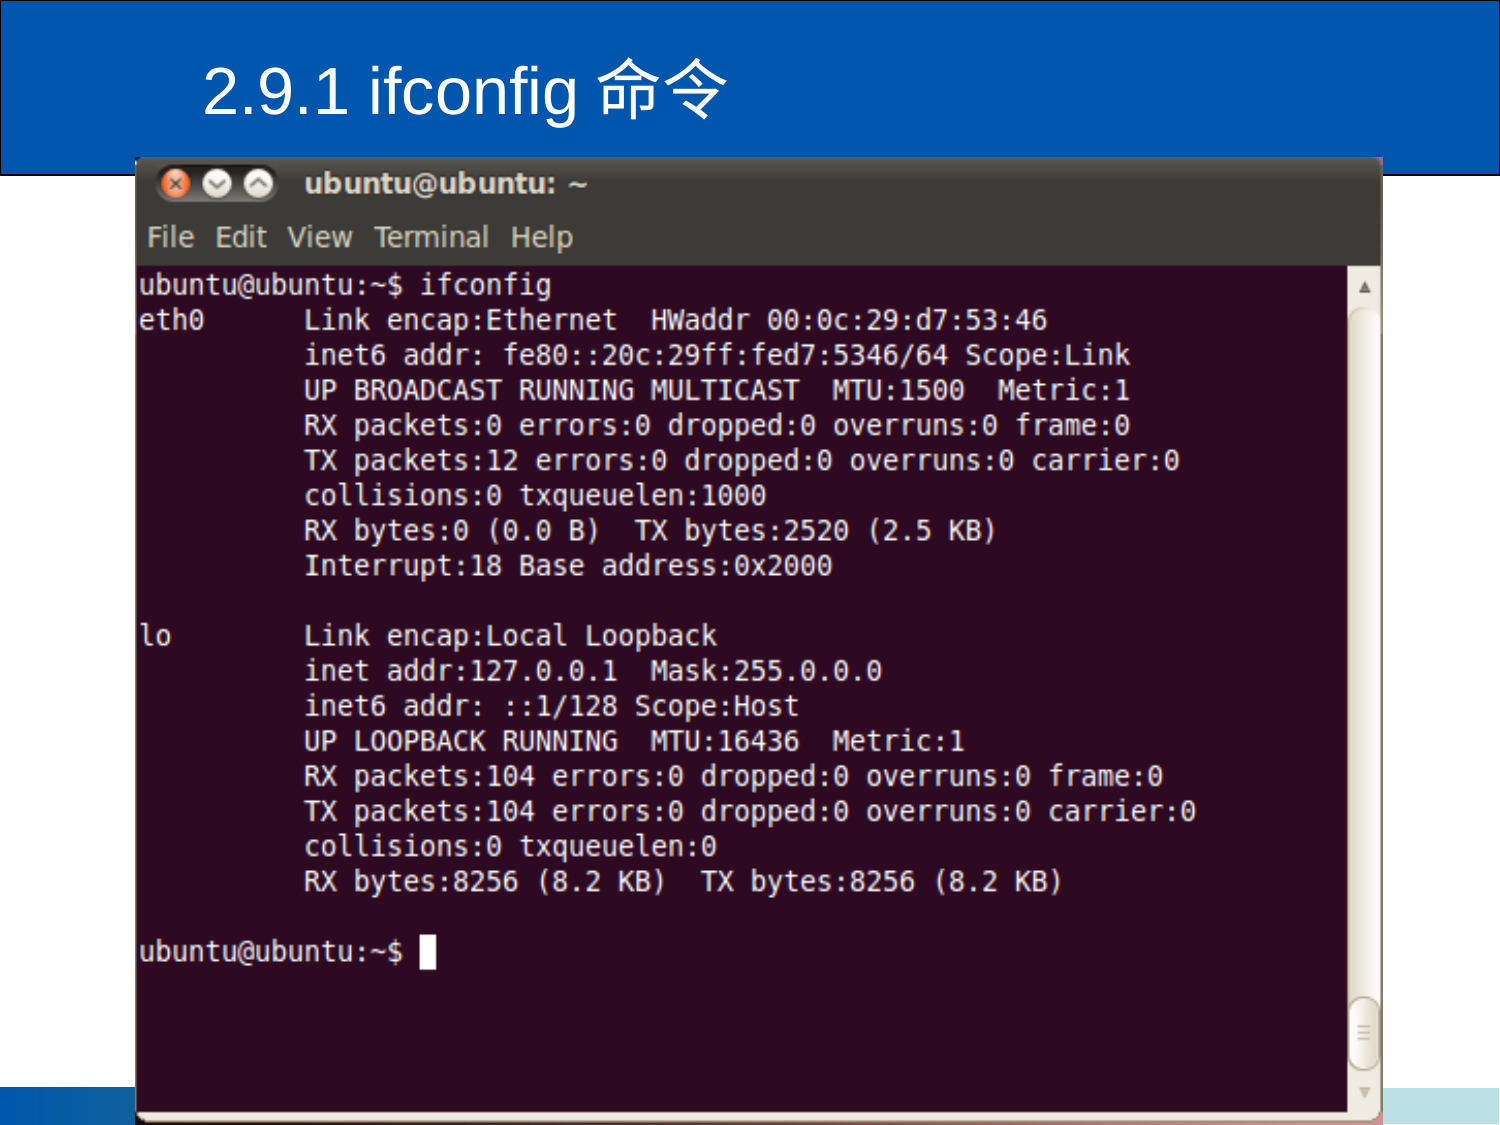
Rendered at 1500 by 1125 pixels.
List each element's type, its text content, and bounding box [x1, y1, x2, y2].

title 2.9.1 ifconfig命令 [187, 12, 1500, 163]
picture [135, 156, 1383, 1125]
